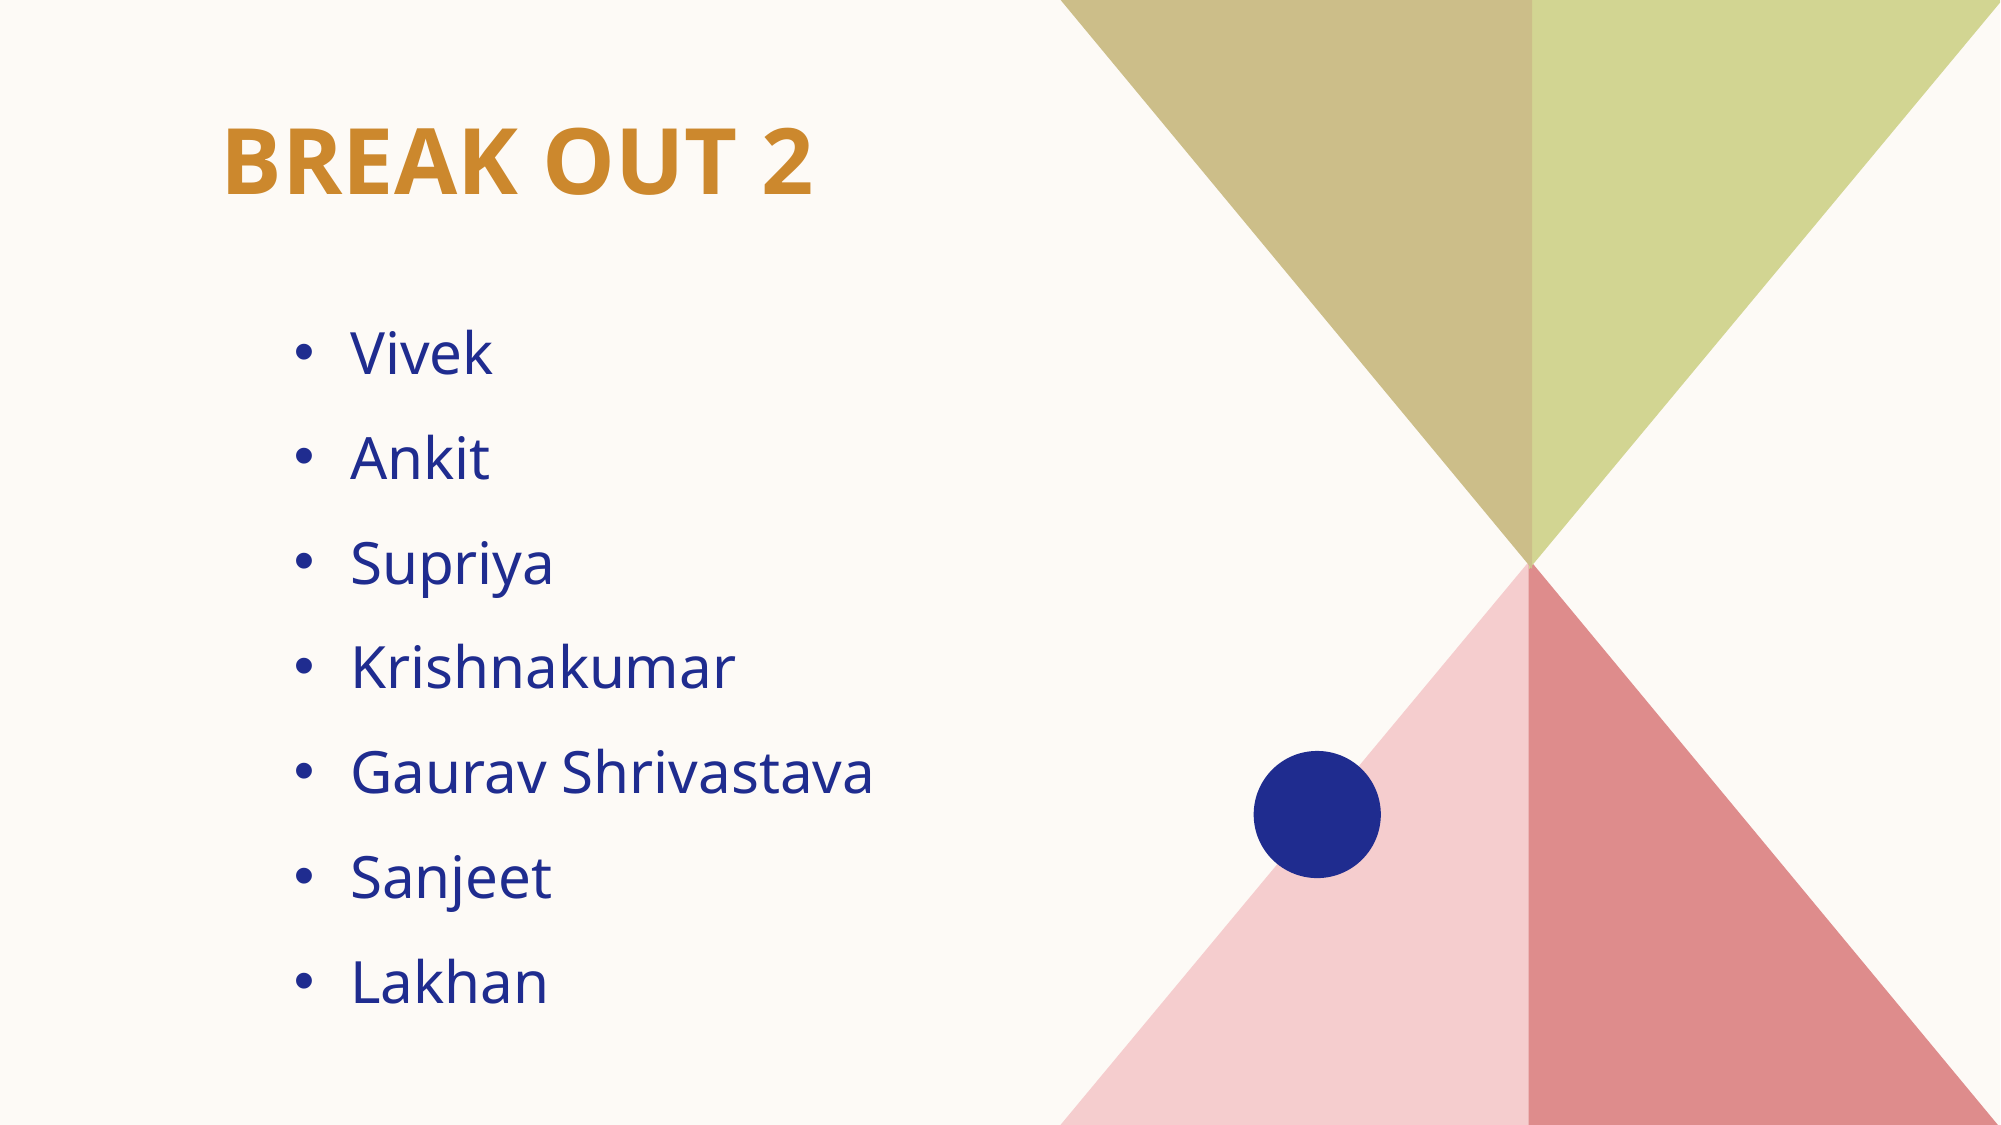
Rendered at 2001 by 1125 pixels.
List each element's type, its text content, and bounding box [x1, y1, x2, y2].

title Break out 2 [205, 95, 1140, 222]
list Vivek Ankit Supriya Krishnakumar Gaurav Shrivastava Sanjeet Lakhan [278, 273, 1213, 786]
